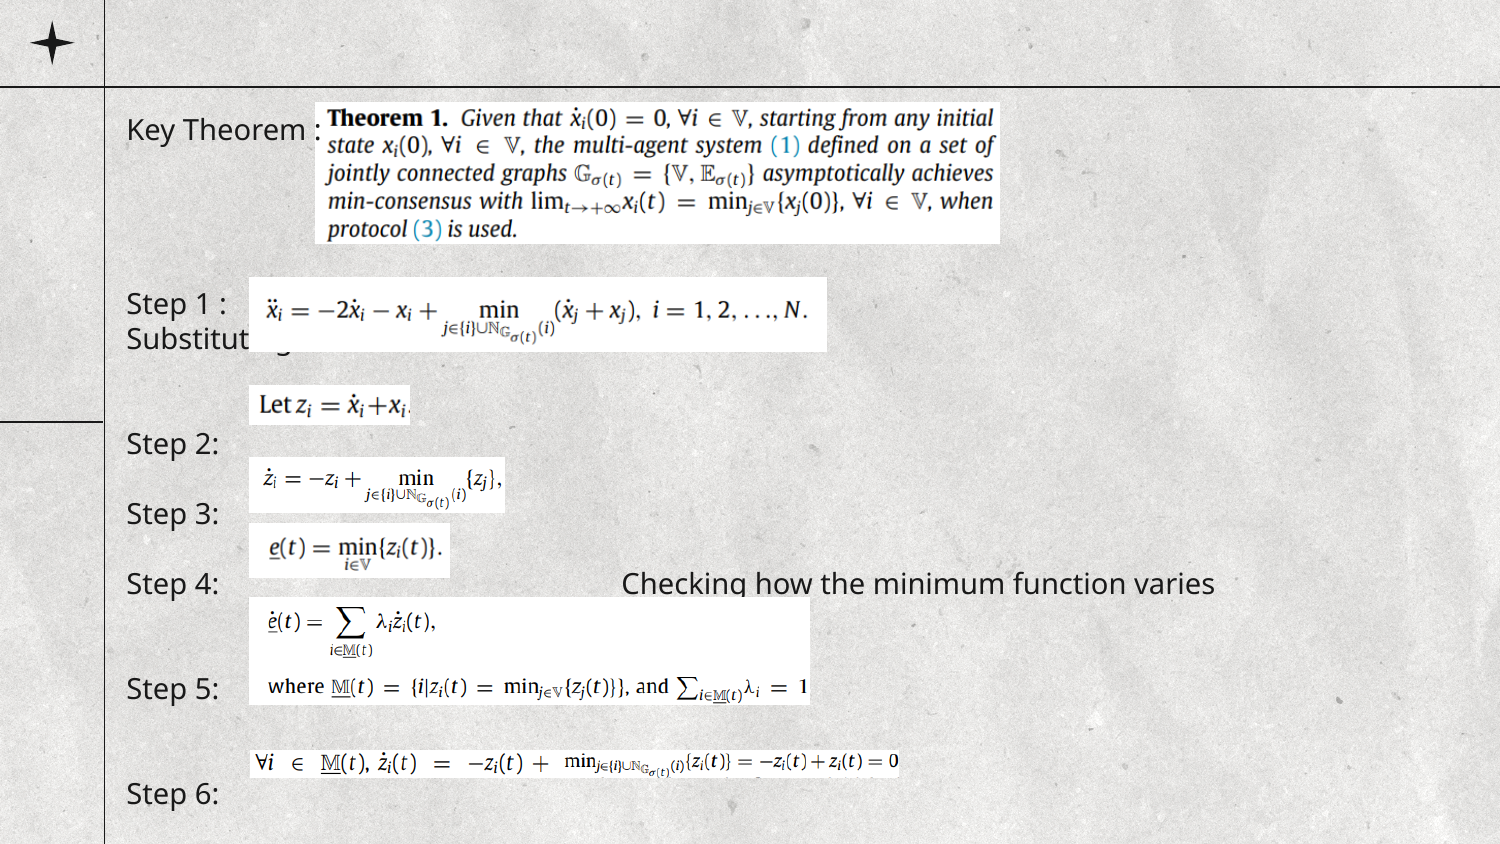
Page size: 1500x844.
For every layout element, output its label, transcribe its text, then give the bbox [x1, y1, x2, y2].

picture [105, 88, 1500, 844]
text_box Key Theorem : Step 1 : Substituting the control law Step 2: Step 3: Step 4: Checking how the minimum function varies Step 5: Step 6: [111, 95, 1486, 826]
picture [0, 0, 104, 86]
picture [0, 88, 104, 844]
picture [105, 0, 1500, 86]
